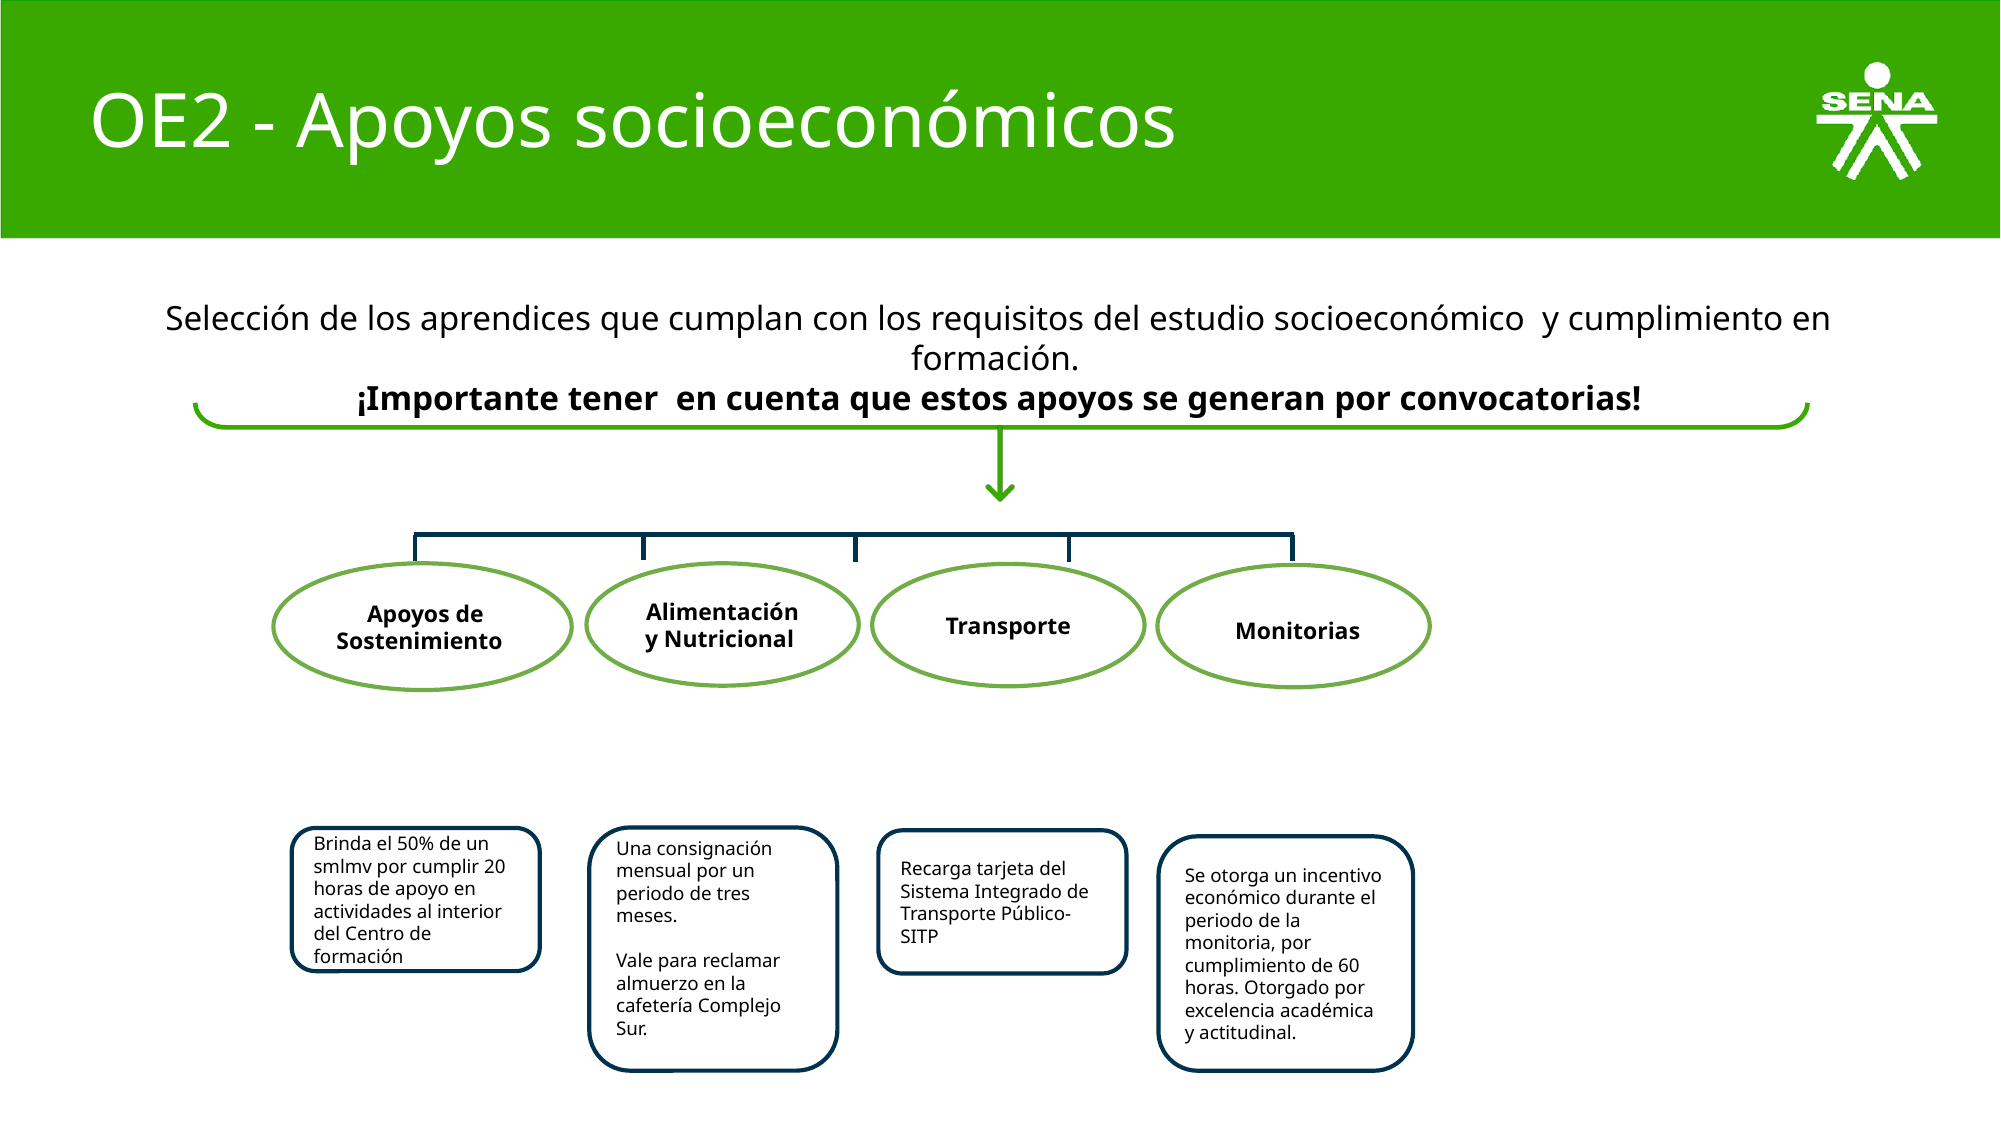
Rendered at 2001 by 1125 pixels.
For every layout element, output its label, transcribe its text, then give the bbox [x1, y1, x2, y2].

text_box Alimentación y Nutricional [586, 571, 859, 686]
text_box Apoyos de Sostenimiento [273, 563, 572, 691]
text_box Se otorga un incentivo económico durante el periodo de la monitoria, por cumplimiento de 60 horas. Otorgado por excelencia académica y actitudinal. [1158, 836, 1414, 1071]
text_box Transporte [872, 571, 1145, 687]
text_box Brinda el 50% de un smlmv por cumplir 20 horas de apoyo en actividades al interior del Centro de formación [291, 827, 540, 972]
text_box Selección de los aprendices que cumplan con los requisitos del estudio socioeconómico y cumplimiento en formación. ¡Importante tener en cuenta que estos apoyos se generan por convocatorias! [135, 289, 1865, 425]
text_box Recarga tarjeta del Sistema Integrado de Transporte Público- SITP [878, 830, 1127, 974]
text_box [195, 402, 1808, 505]
text_box Una consignación mensual por un periodo de tres meses. Vale para reclamar almuerzo en la cafetería Complejo Sur. [589, 827, 838, 1071]
text_box Monitorias [1157, 564, 1430, 688]
title OE2 - Apoyos socioeconómicos [74, 54, 1804, 192]
picture [0, 0, 2001, 1125]
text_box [413, 533, 1294, 563]
